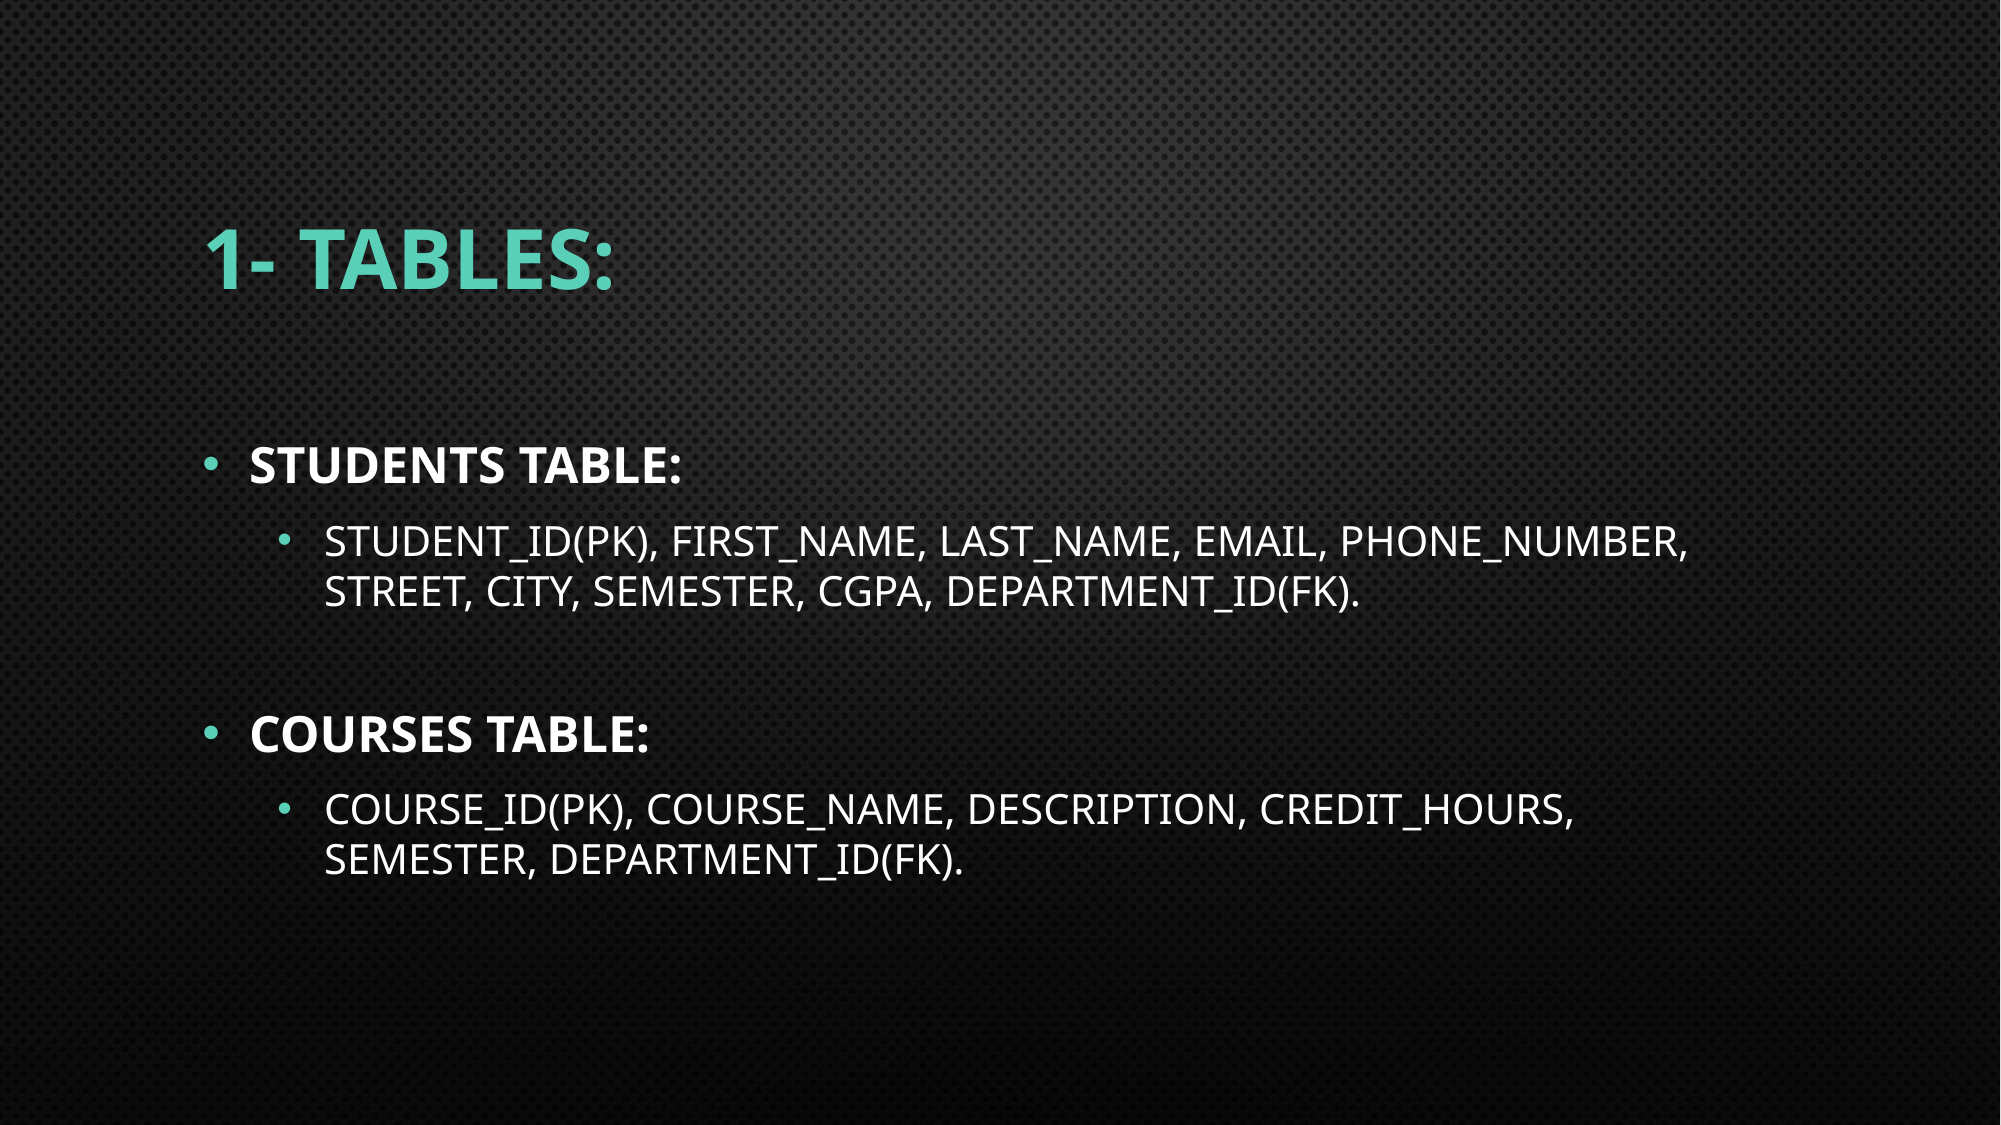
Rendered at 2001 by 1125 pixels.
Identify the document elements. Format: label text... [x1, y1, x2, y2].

title 1- TABLES: [187, 99, 1813, 413]
list Students table: Student_id(PK), First_name, last_name, email, phone_number, street, city, semester, CGPA, Department_id(FK). Courses Table: Course_id(PK), course_name, description, credit_hours, semester, department_id(FK). [187, 437, 1813, 950]
